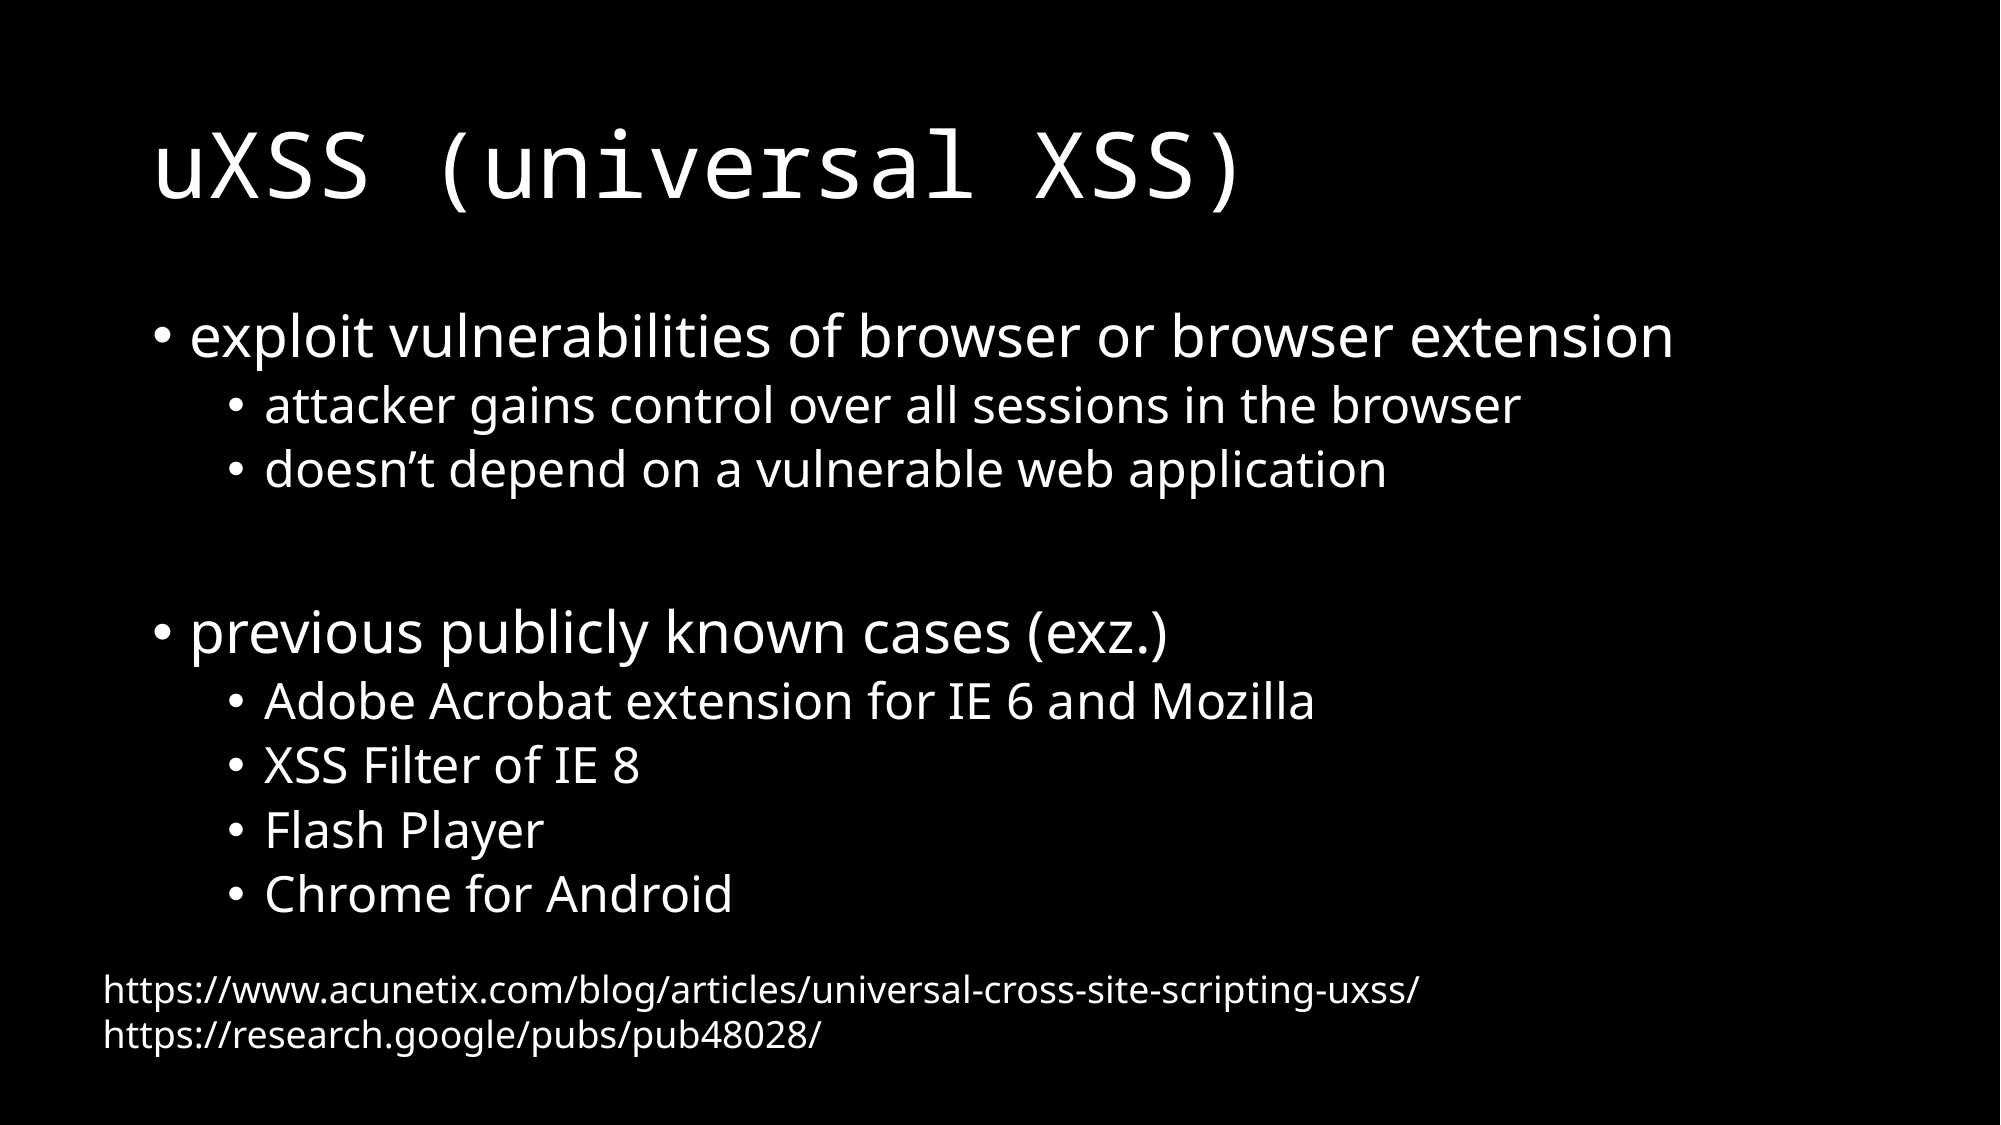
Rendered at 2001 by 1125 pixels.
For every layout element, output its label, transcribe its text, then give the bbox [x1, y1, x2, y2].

list exploit vulnerabilities of browser or browser extension attacker gains control over all sessions in the browser doesn’t depend on a vulnerable web application previous publicly known cases (exz.) Adobe Acrobat extension for IE 6 and Mozilla XSS Filter of IE 8 Flash Player Chrome for Android [137, 299, 1863, 1014]
text_box https://www.acunetix.com/blog/articles/universal-cross-site-scripting-uxss/ https://research.google/pubs/pub48028/ [87, 958, 1849, 1064]
title uXSS (universal XSS) [137, 59, 1863, 278]
